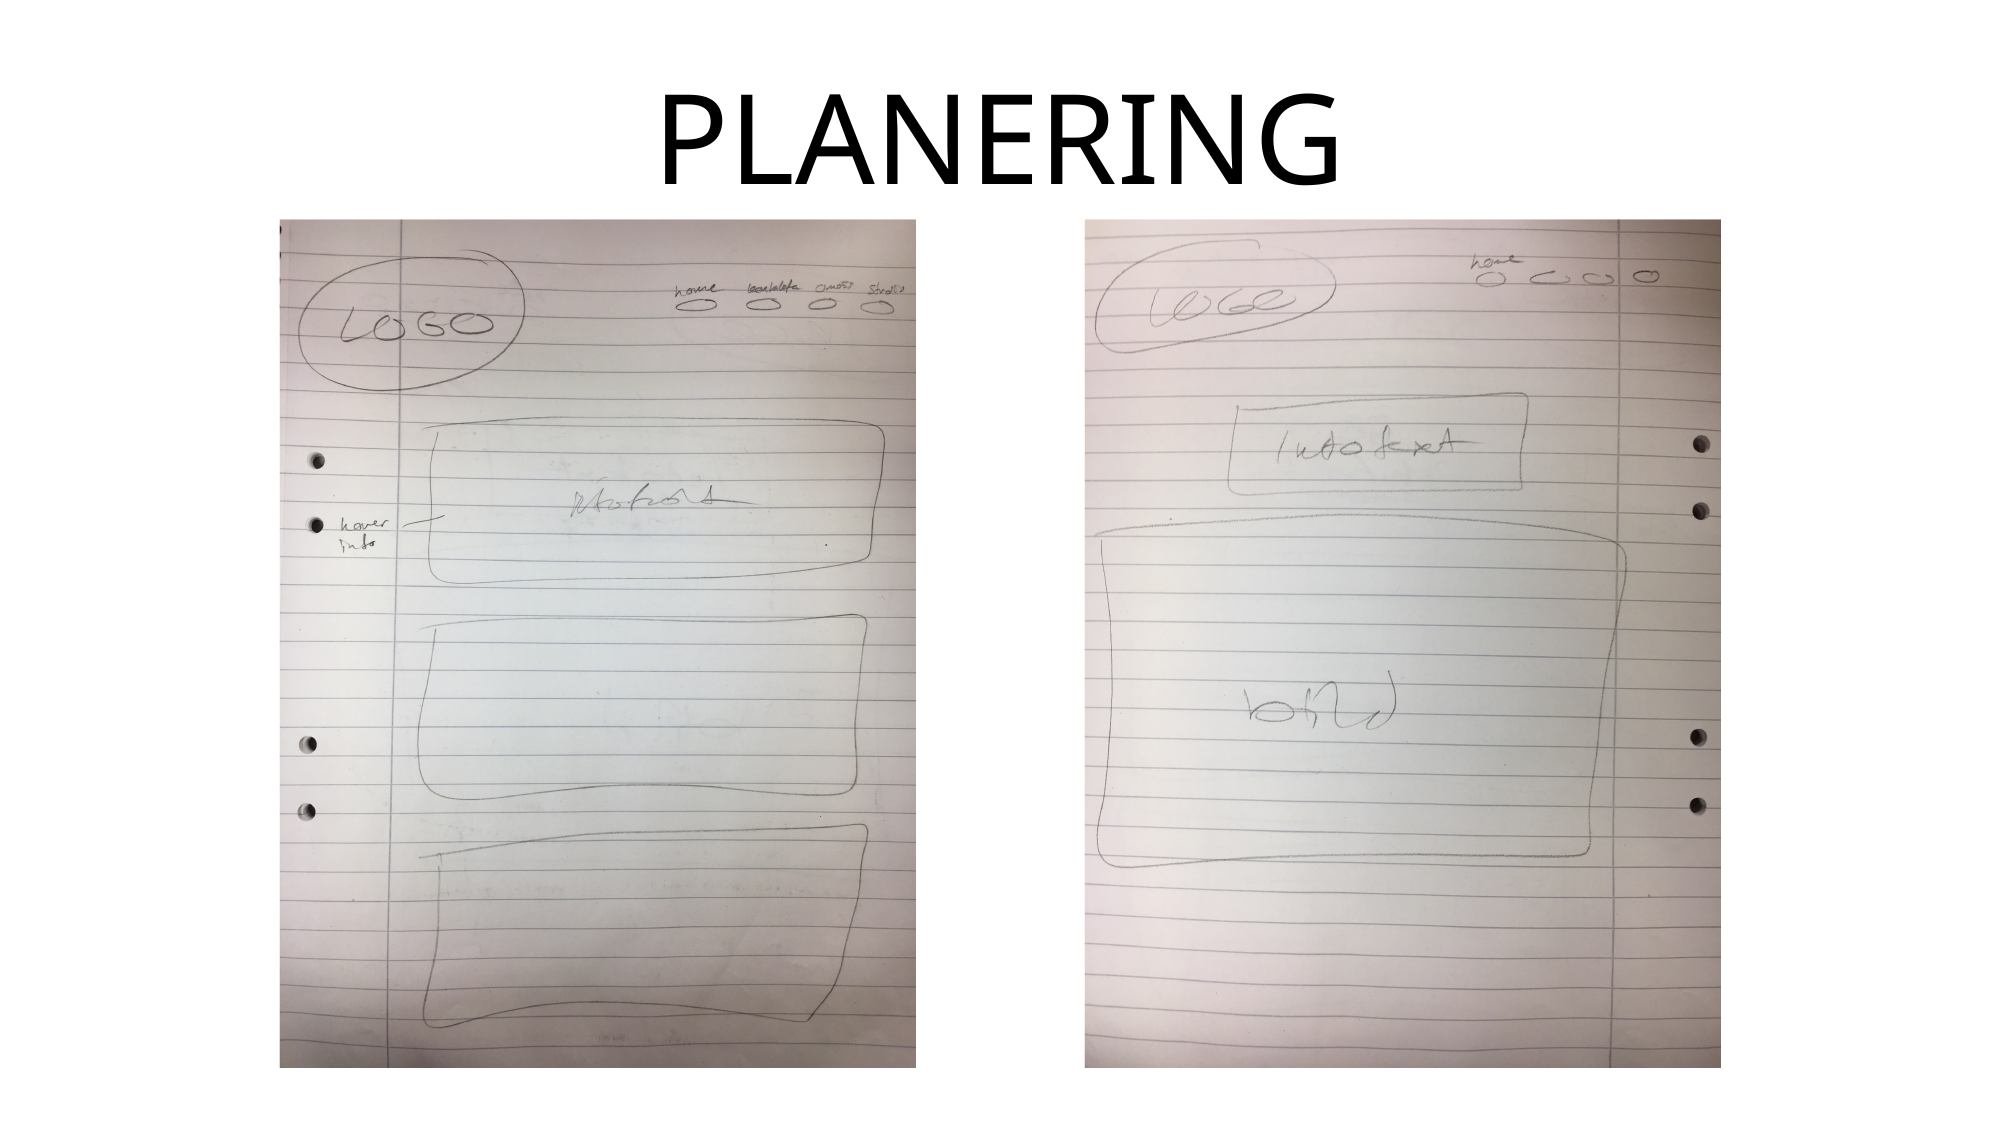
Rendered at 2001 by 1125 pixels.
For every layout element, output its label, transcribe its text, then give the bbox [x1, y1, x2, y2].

title PLANERING [249, 37, 1750, 220]
picture [173, 221, 1827, 1067]
